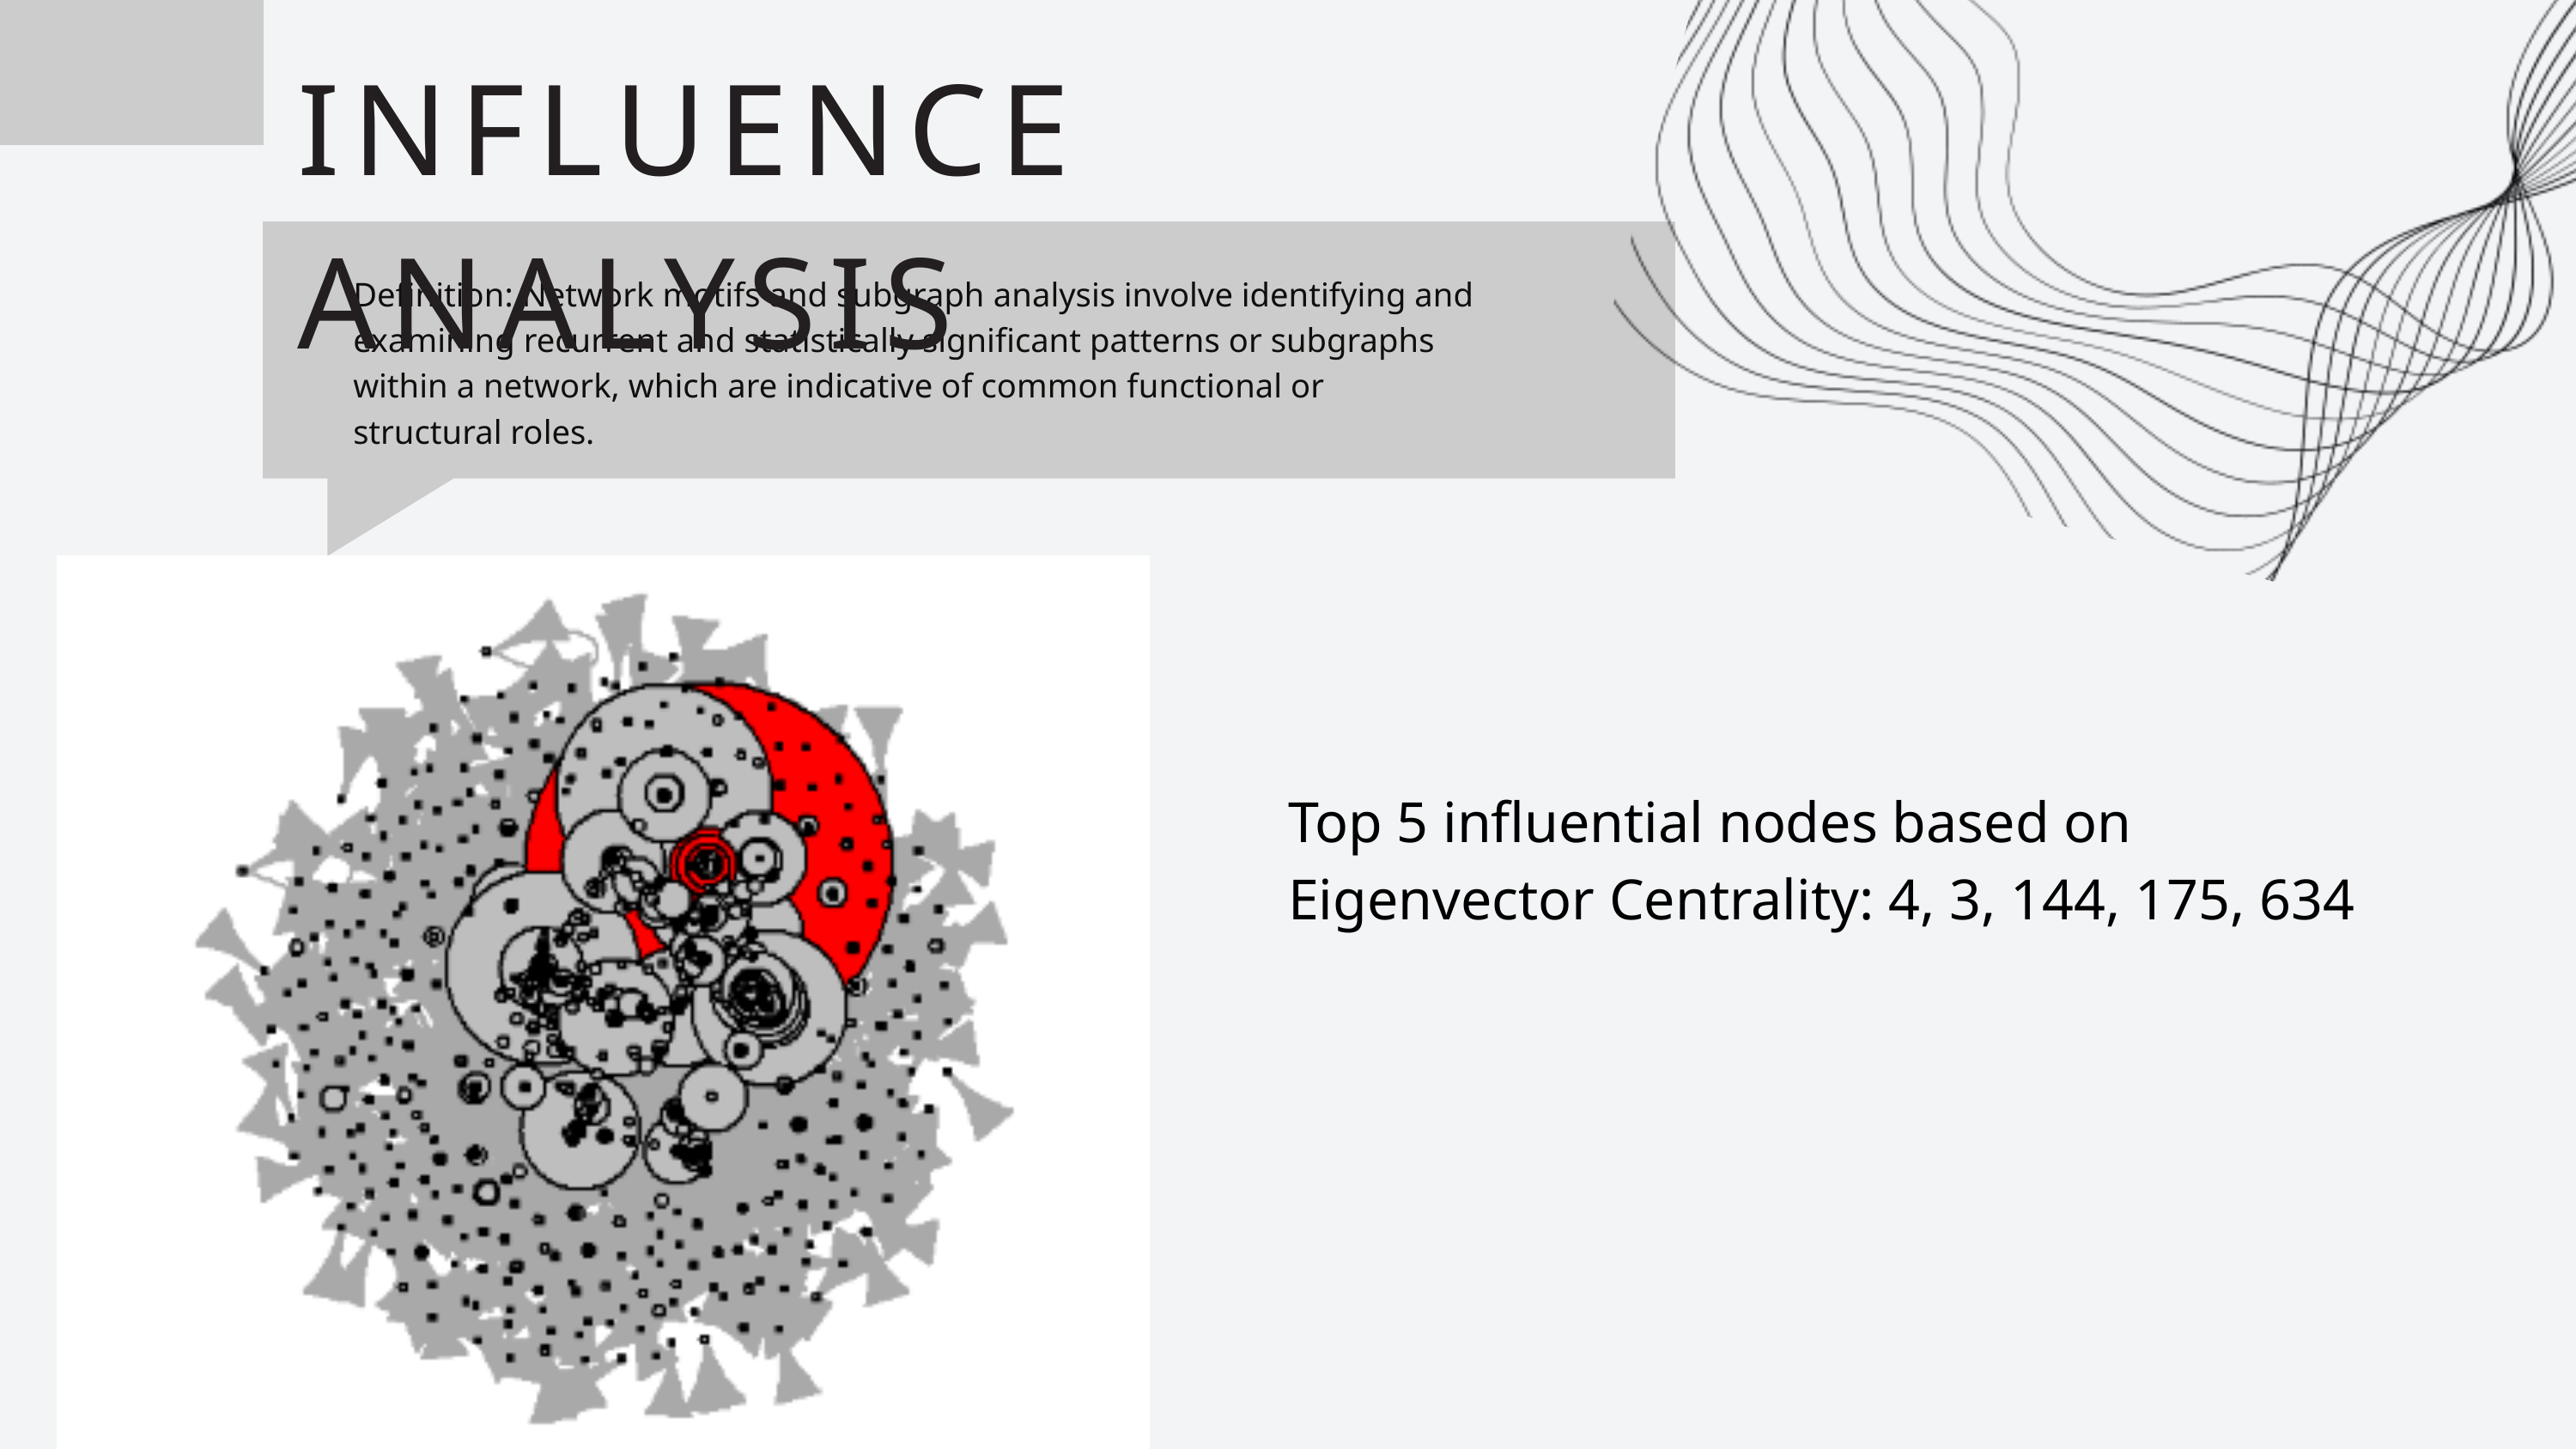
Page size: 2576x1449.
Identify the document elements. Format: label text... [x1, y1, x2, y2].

text_box [56, 555, 1150, 1449]
text_box Top 5 influential nodes based on Eigenvector Centrality: 4, 3, 144, 175, 634 [1287, 775, 2409, 1061]
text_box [262, 221, 1676, 556]
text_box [0, 0, 264, 145]
text_box [1641, 0, 2576, 654]
text_box INFLUENCE ANALYSIS [297, 27, 1641, 219]
